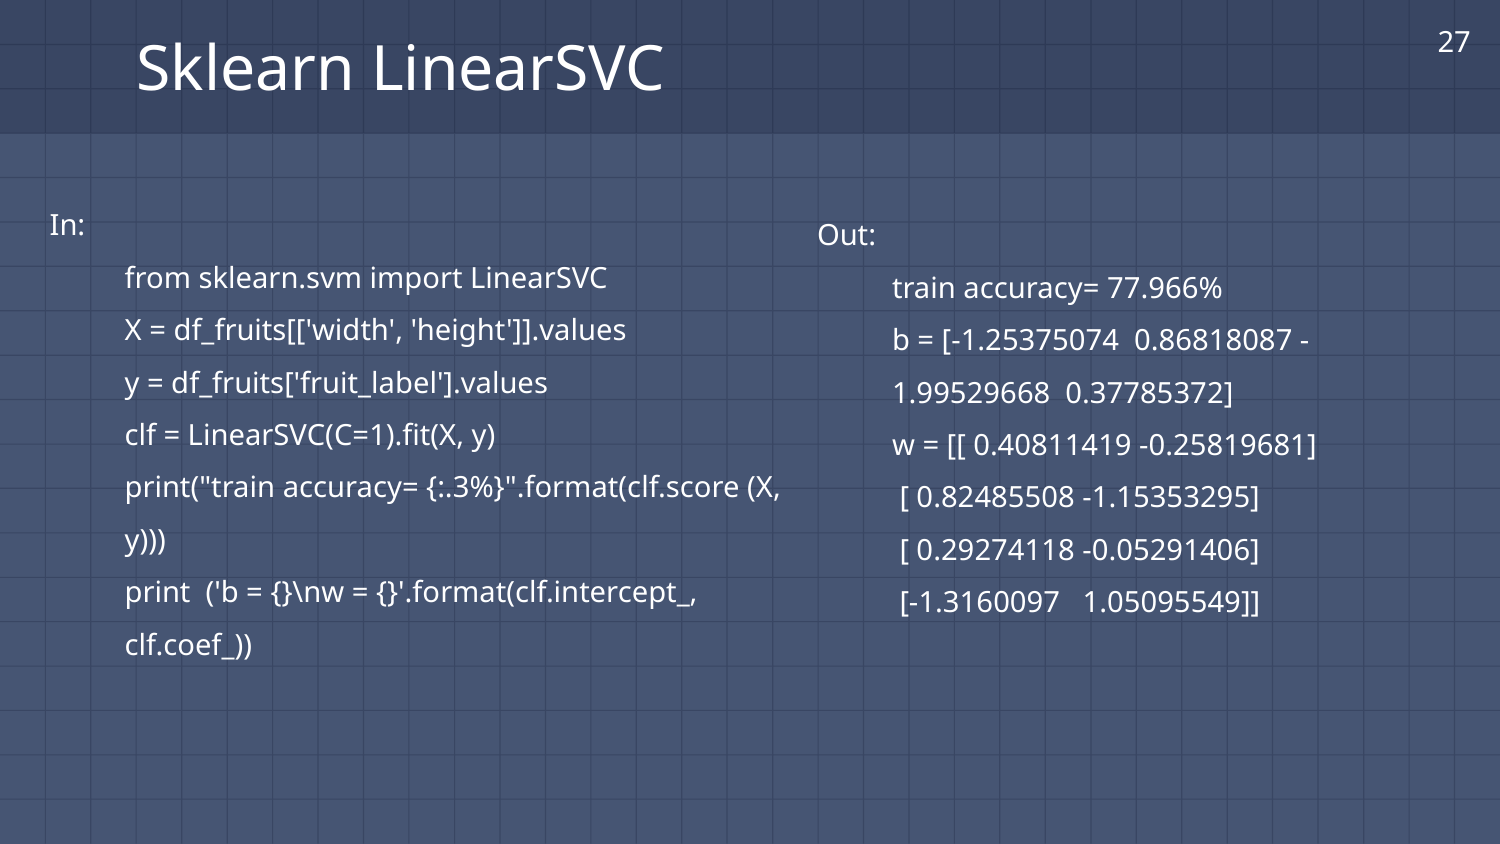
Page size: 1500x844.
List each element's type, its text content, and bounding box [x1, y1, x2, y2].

title Sklearn LinearSVC [121, 0, 1383, 118]
title In: from sklearn.svm import LinearSVC X = df_fruits[['width', 'height']].values y = df_fruits['fruit_label'].values clf = LinearSVC(C=1).fit(X, y) print("train accuracy= {:.3%}".format(clf.score (X, y))) print ('b = {}\nw = {}'.format(clf.intercept_, clf.coef_)) [34, 174, 814, 584]
slide_number ‹#› [1408, 0, 1500, 88]
title Out: train accuracy= 77.966% b = [-1.25375074 0.86818087 -1.99529668 0.37785372] w = [[ 0.40811419 -0.25819681] [ 0.82485508 -1.15353295] [ 0.29274118 -0.05291406] [-1.3160097 1.05095549]] [802, 184, 1392, 660]
